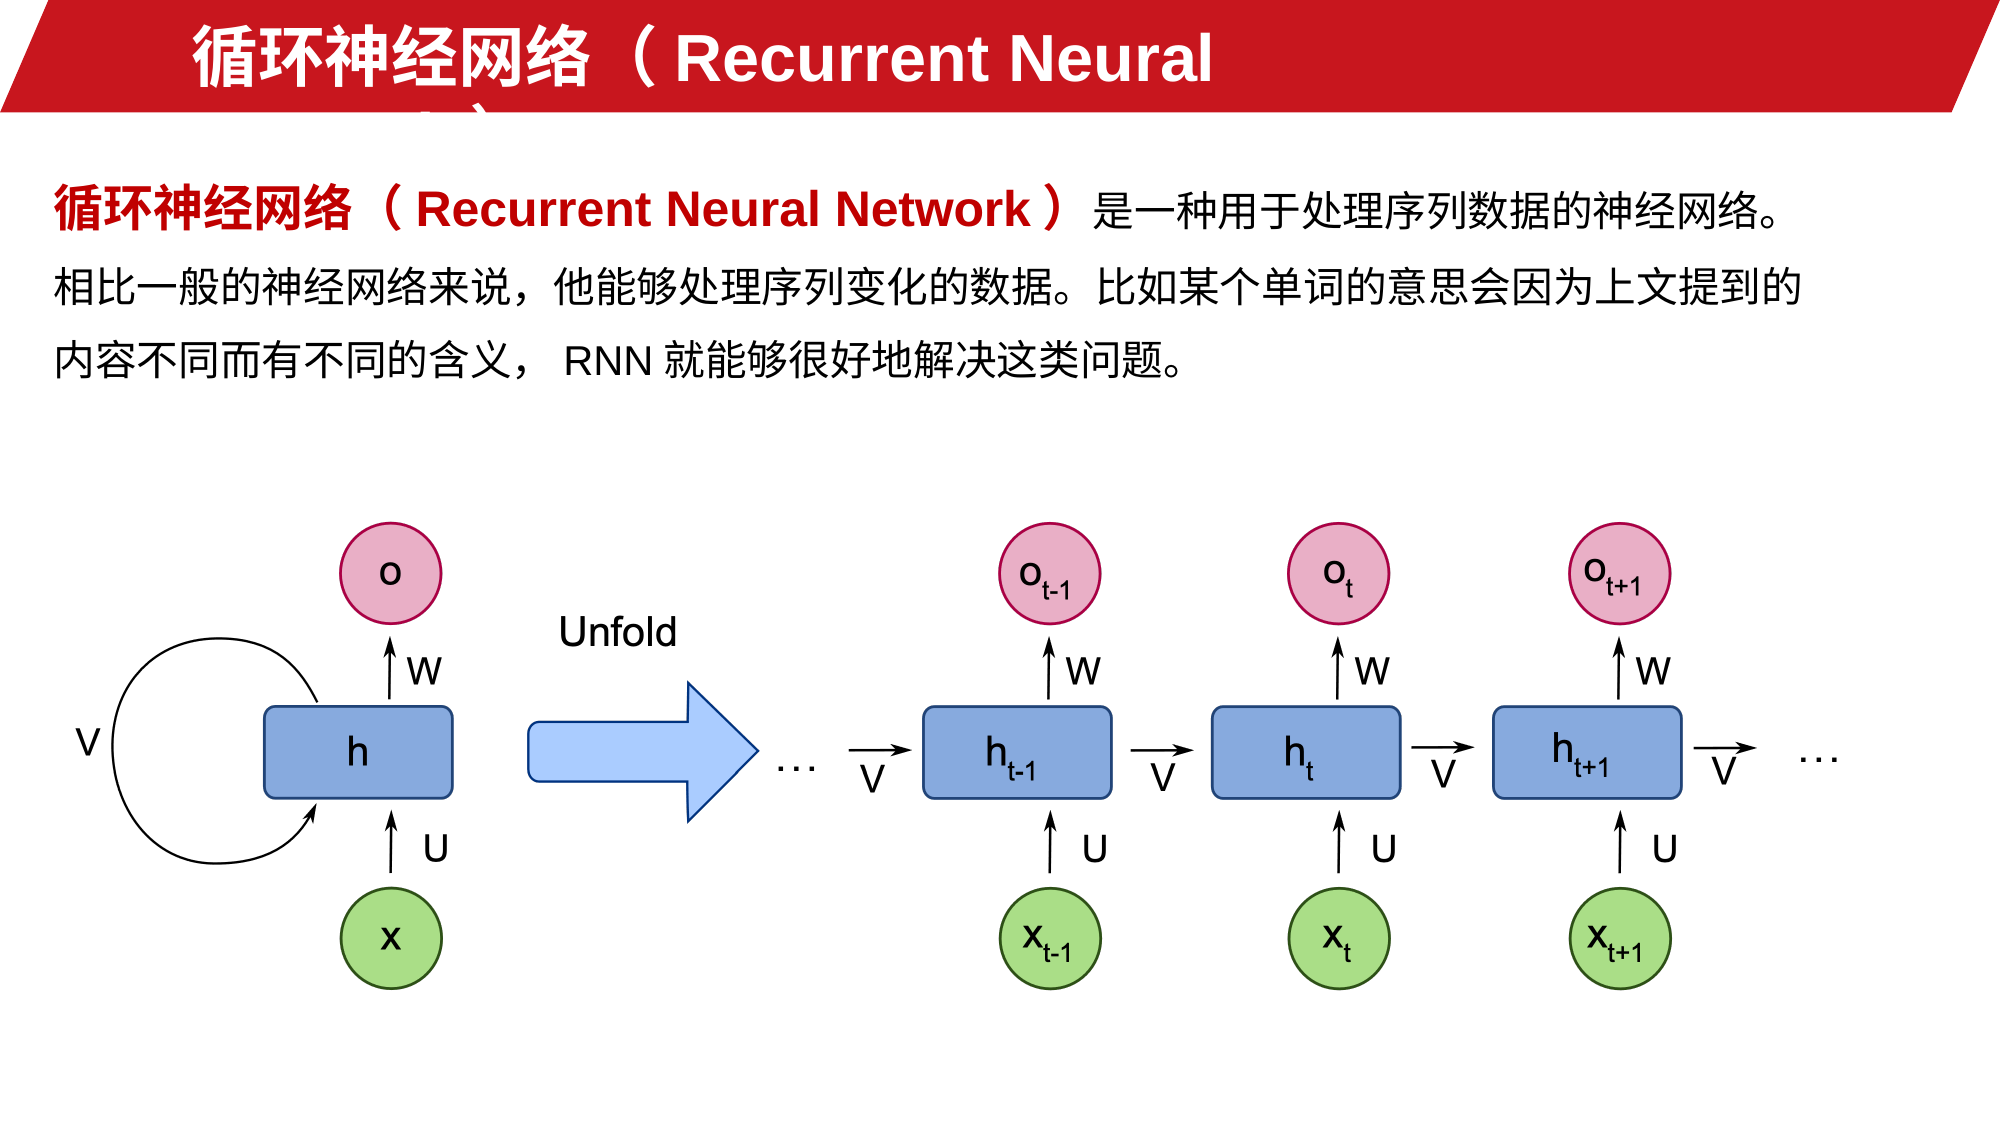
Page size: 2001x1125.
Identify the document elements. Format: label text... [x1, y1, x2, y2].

picture [0, 438, 2000, 1107]
text_box 循环神经网络（Recurrent Neural Network）是一种用于处理序列数据的神经网络。相比一般的神经网络来说，他能够处理序列变化的数据。比如某个单词的意思会因为上文提到的内容不同而有不同的含义，RNN就能够很好地解决这类问题。 [51, 142, 1806, 384]
title 循环神经网络（Recurrent Neural Network） [189, 12, 1549, 142]
